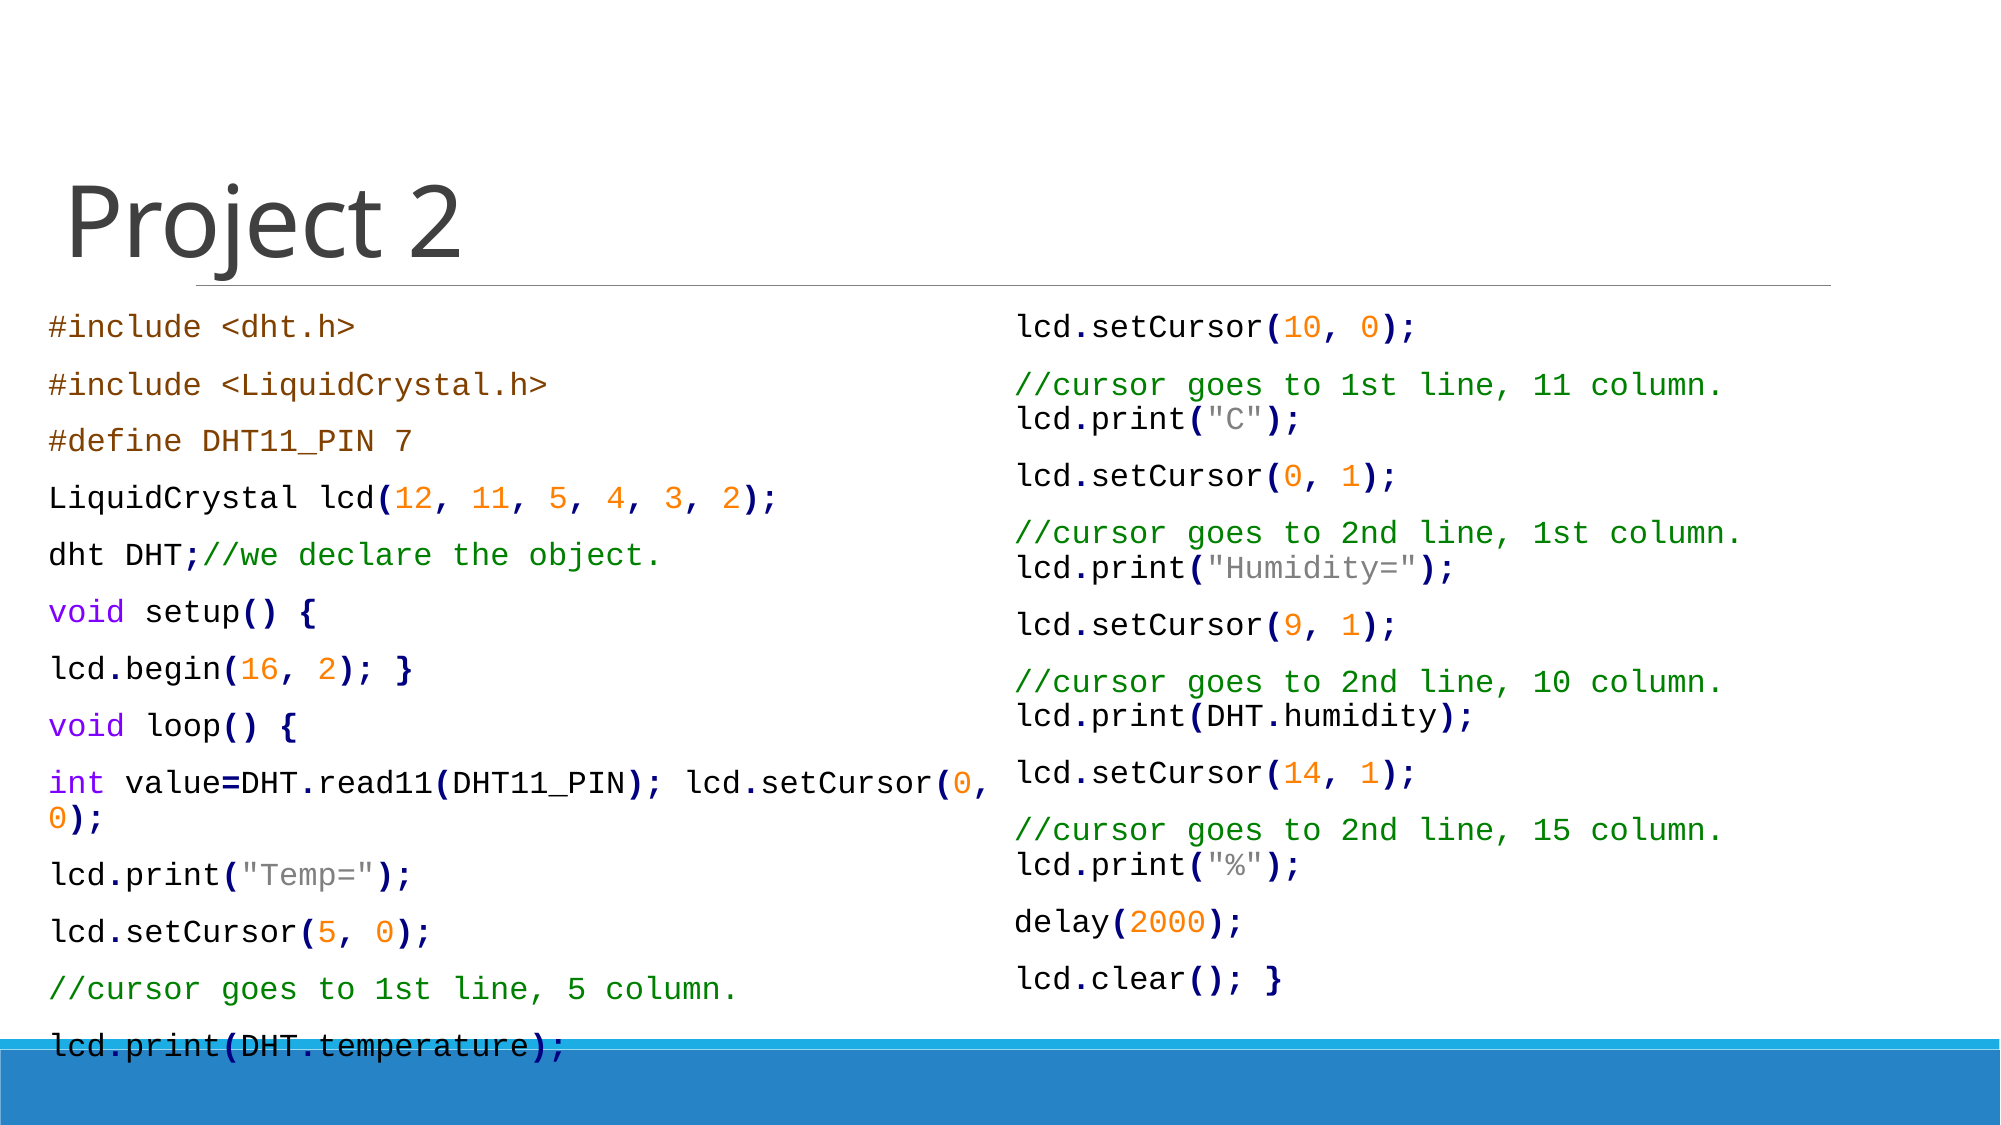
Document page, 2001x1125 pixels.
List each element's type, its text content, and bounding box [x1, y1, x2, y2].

title Project 2 [48, 47, 1830, 285]
list #include <dht.h> #include <LiquidCrystal.h> #define DHT11_PIN 7 LiquidCrystal lcd(12, 11, 5, 4, 3, 2); dht DHT;//we declare the object. void setup() { lcd.begin(16, 2); } void loop() { int value=DHT.read11(DHT11_PIN); lcd.setCursor(0, 0); lcd.print("Temp="); lcd.setCursor(5, 0); //cursor goes to 1st line, 5 column. lcd.print(DHT.temperature); lcd.setCursor(10, 0); //cursor goes to 1st line, 11 column. lcd.print("C"); lcd.setCursor(0, 1); //cursor goes to 2nd line, 1st column. lcd.print("Humidity="); lcd.setCursor(9, 1); //cursor goes to 2nd line, 10 column. lcd.print(DHT.humidity); lcd.setCursor(14, 1); //cursor goes to 2nd line, 15 column. lcd.print("%"); delay(2000); lcd.clear(); } [48, 302, 1980, 1079]
